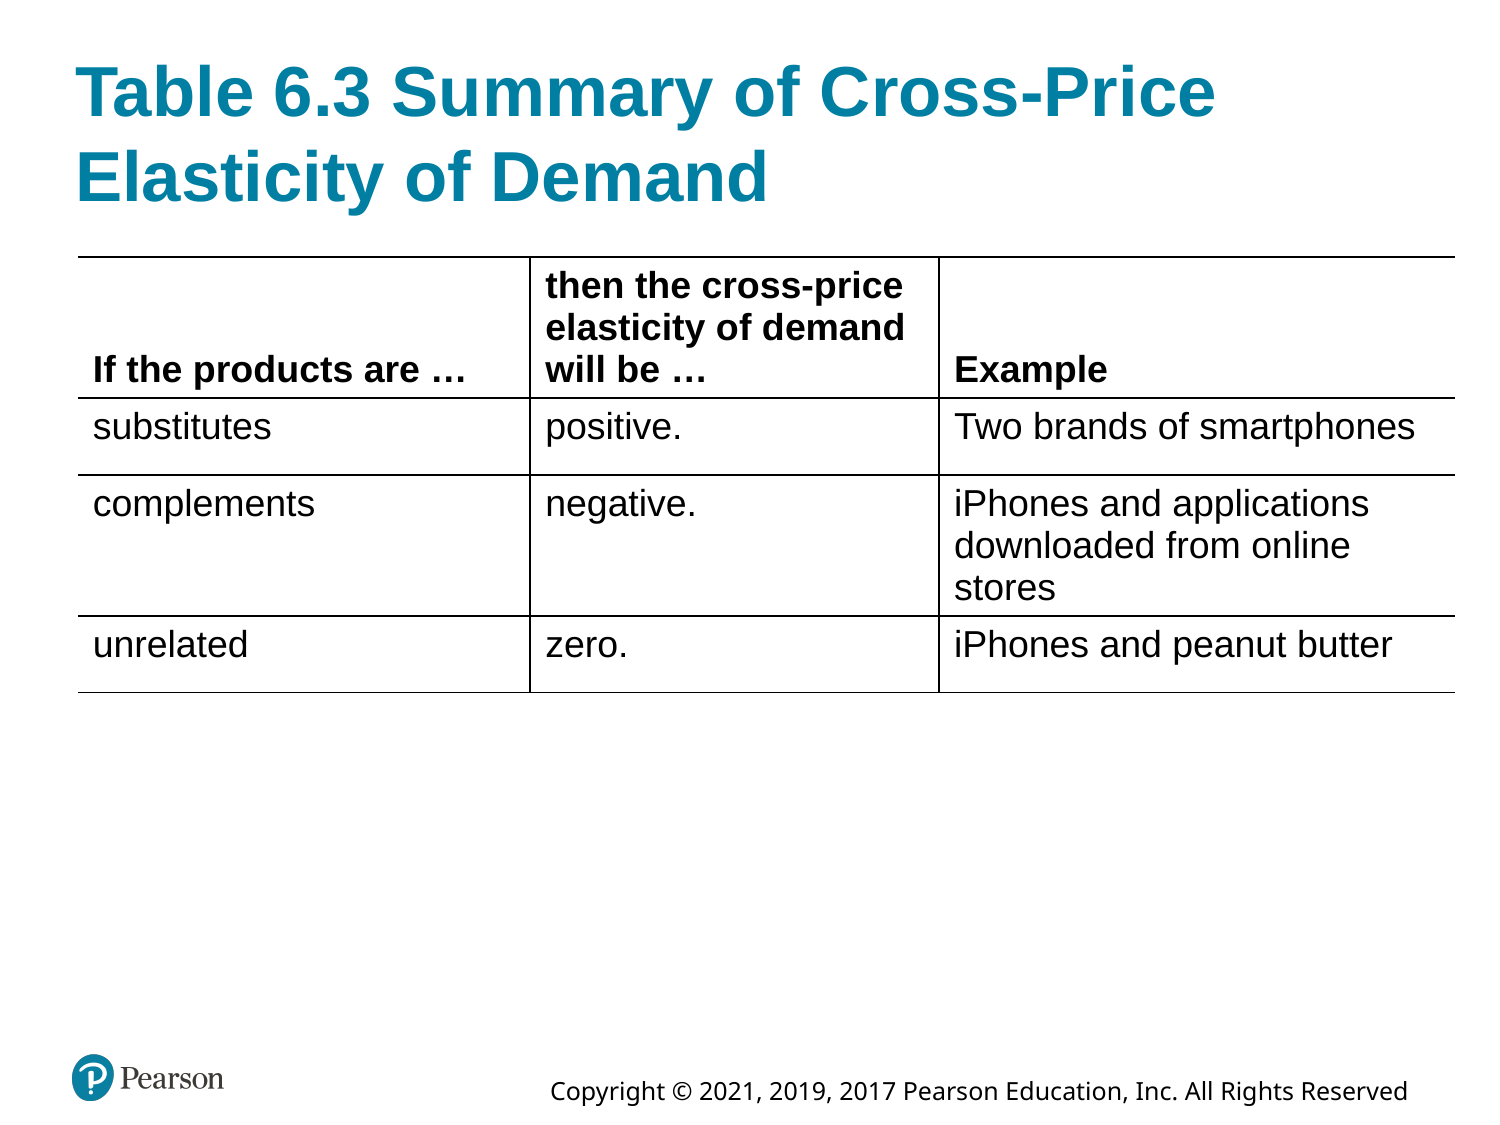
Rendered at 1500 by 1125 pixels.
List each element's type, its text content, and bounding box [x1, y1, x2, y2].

picture [72, 1054, 88, 1070]
table_cell substitutes [78, 399, 529, 474]
picture [72, 1087, 83, 1101]
table_cell Two brands of smartphones [940, 399, 1455, 474]
table_cell positive. [531, 399, 938, 474]
table_header If the products are … [78, 258, 529, 397]
table_cell iPhones and applications downloaded from online stores [940, 476, 1455, 615]
picture [80, 1063, 106, 1088]
table_cell unrelated [78, 617, 529, 692]
table_cell complements [78, 476, 529, 615]
picture [98, 1054, 224, 1101]
table_cell negative. [531, 476, 938, 615]
table_header Example [940, 258, 1455, 397]
title Table 6.3 Summary of Cross-Price Elasticity of Demand [75, 35, 1425, 216]
table_header then the cross-price elasticity of demand will be … [531, 258, 938, 397]
table_cell zero. [531, 617, 938, 692]
table_cell iPhones and peanut butter [940, 617, 1455, 692]
